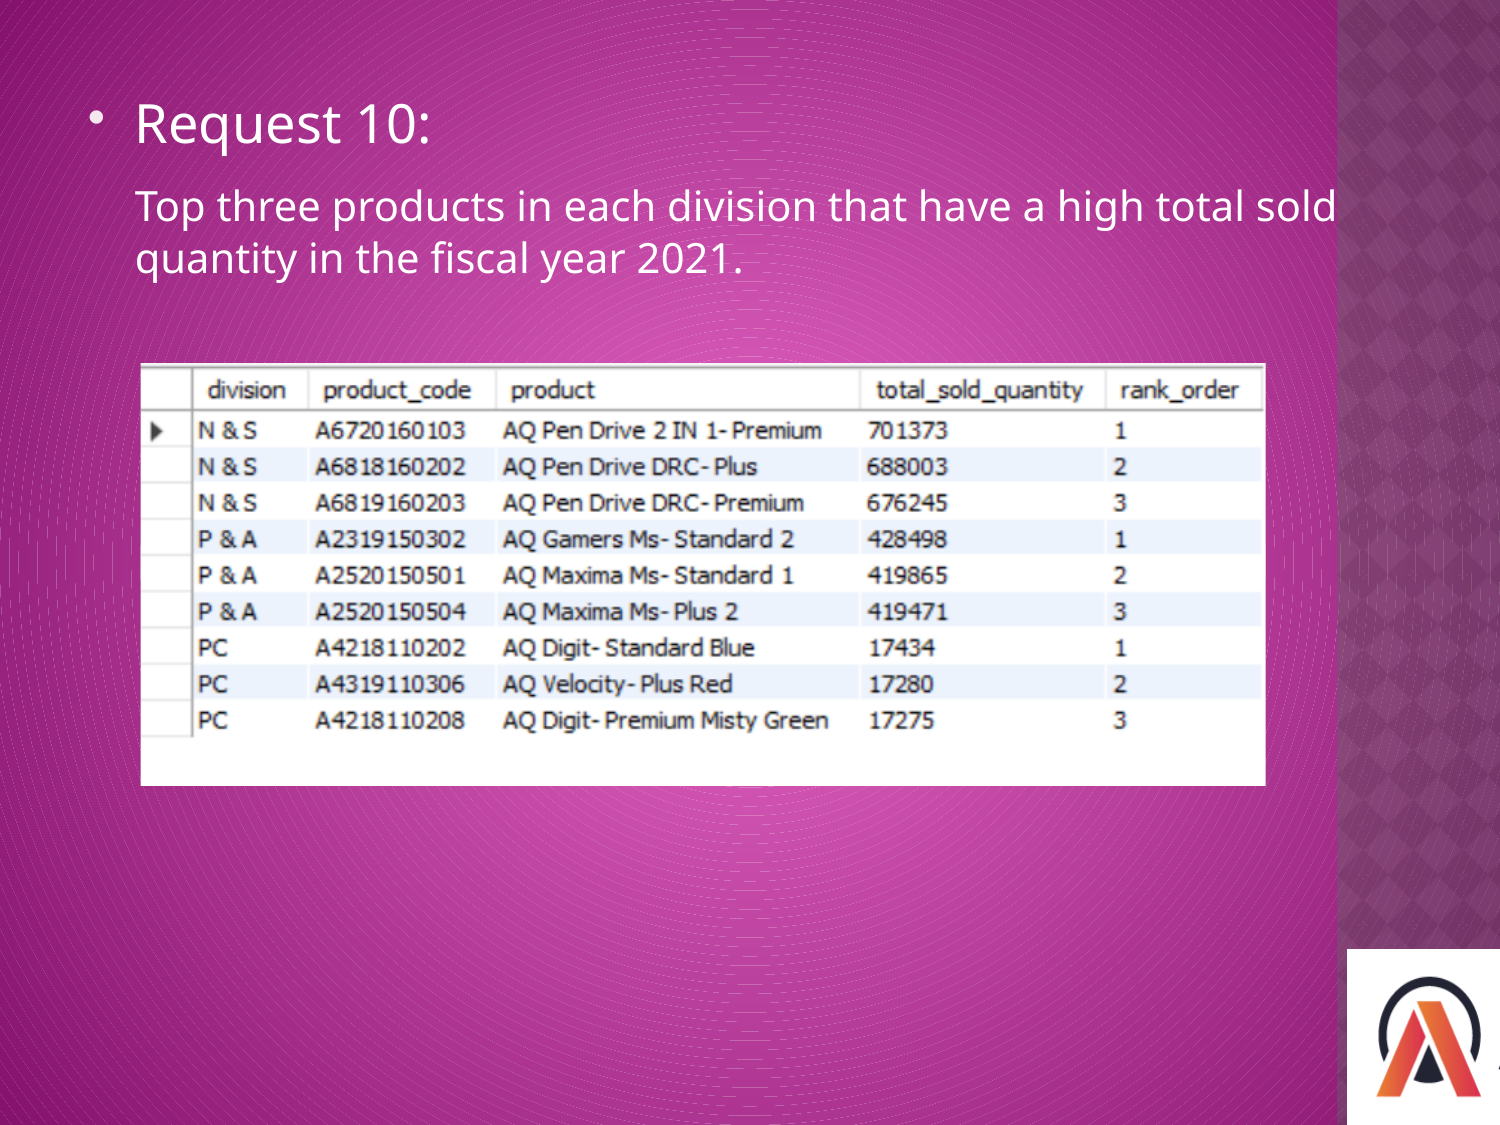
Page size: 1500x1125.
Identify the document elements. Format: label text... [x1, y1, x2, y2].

list Request 10: Top three products in each division that have a high total sold quantity in the fiscal year 2021. [75, 82, 1425, 1038]
picture [1347, 948, 1500, 1125]
picture [140, 362, 1266, 786]
